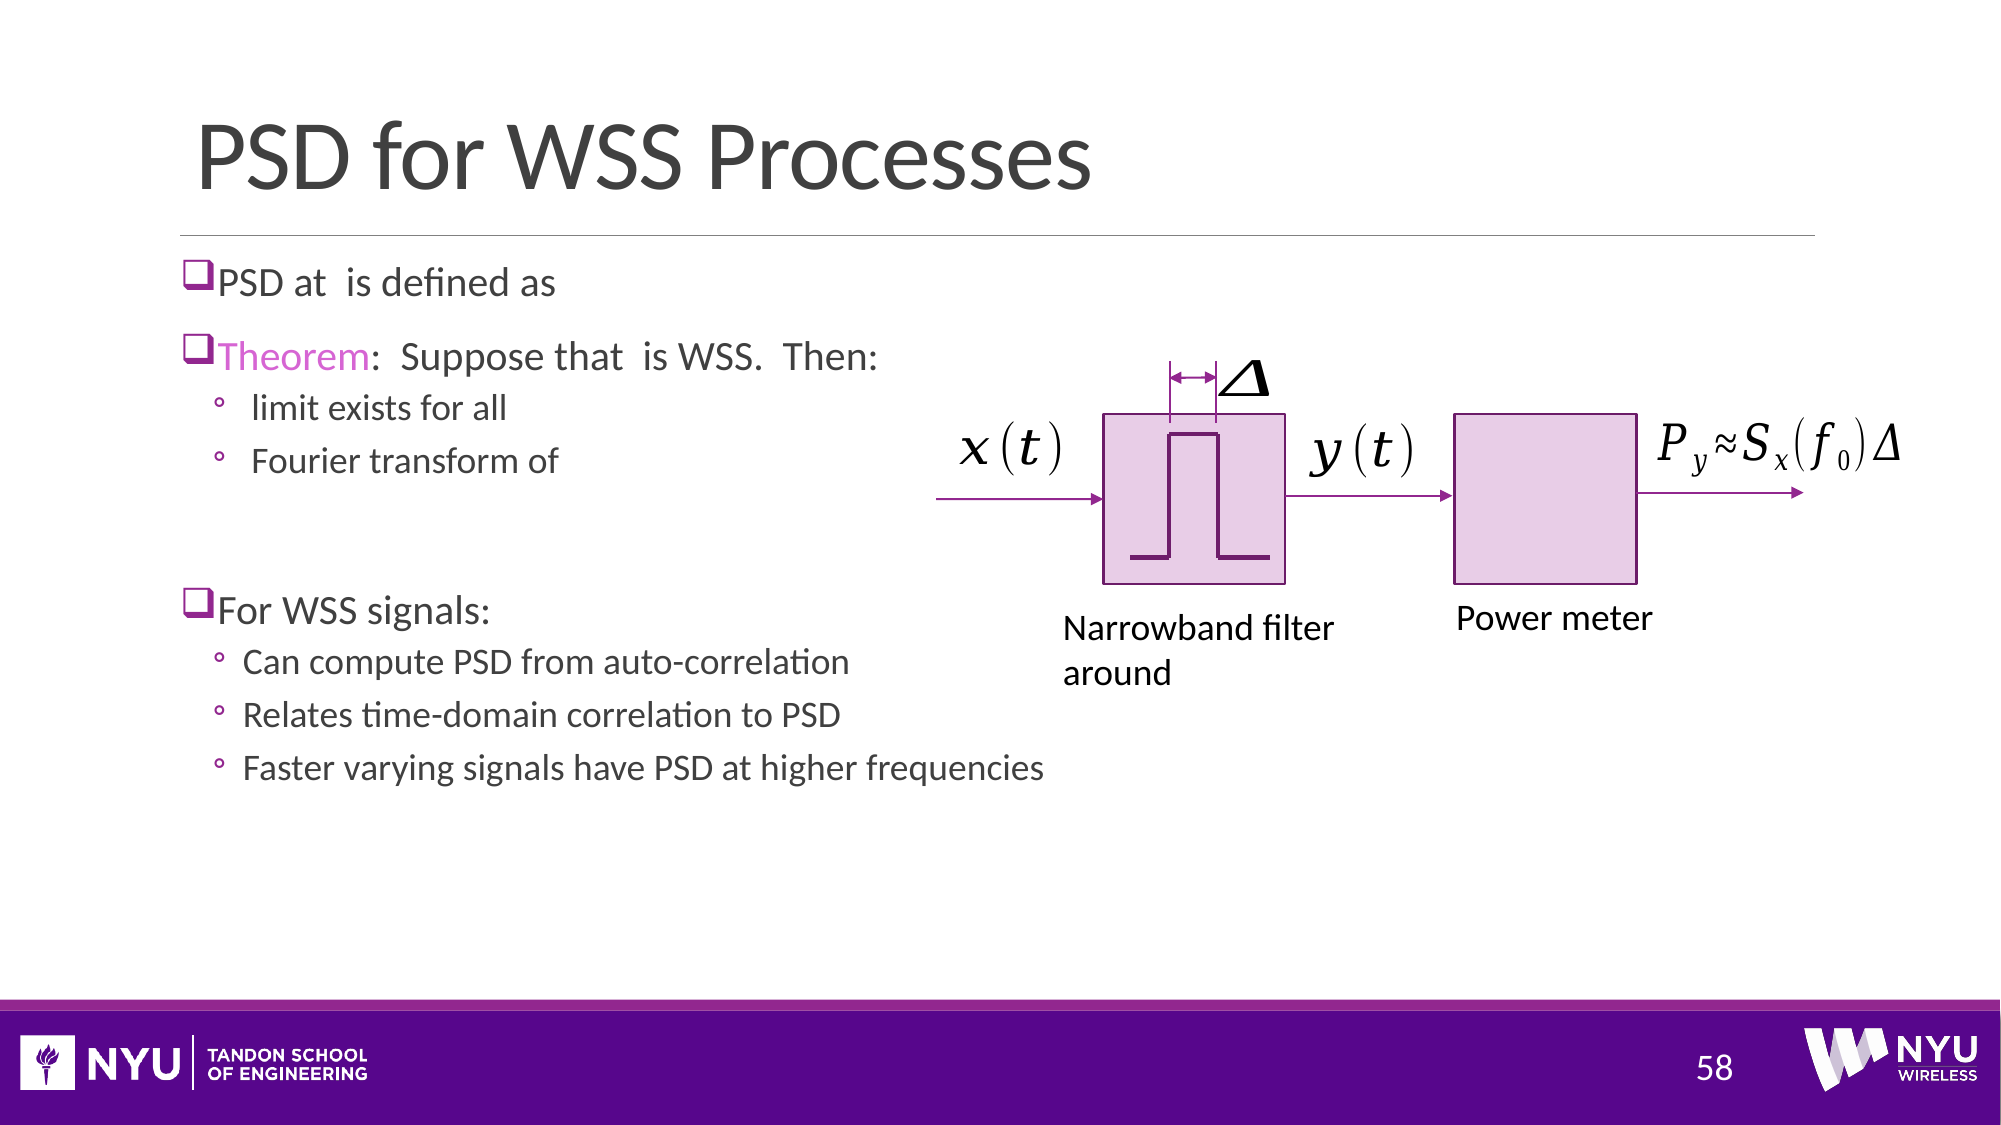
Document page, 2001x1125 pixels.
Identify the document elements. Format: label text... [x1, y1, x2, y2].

text_box [1453, 413, 1638, 585]
slide_number 58 [1533, 1035, 1749, 1096]
text_box [1102, 413, 1286, 585]
title PSD for WSS Processes [180, 47, 1830, 218]
text_box Power meter [1441, 585, 1675, 646]
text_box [1129, 433, 1271, 559]
